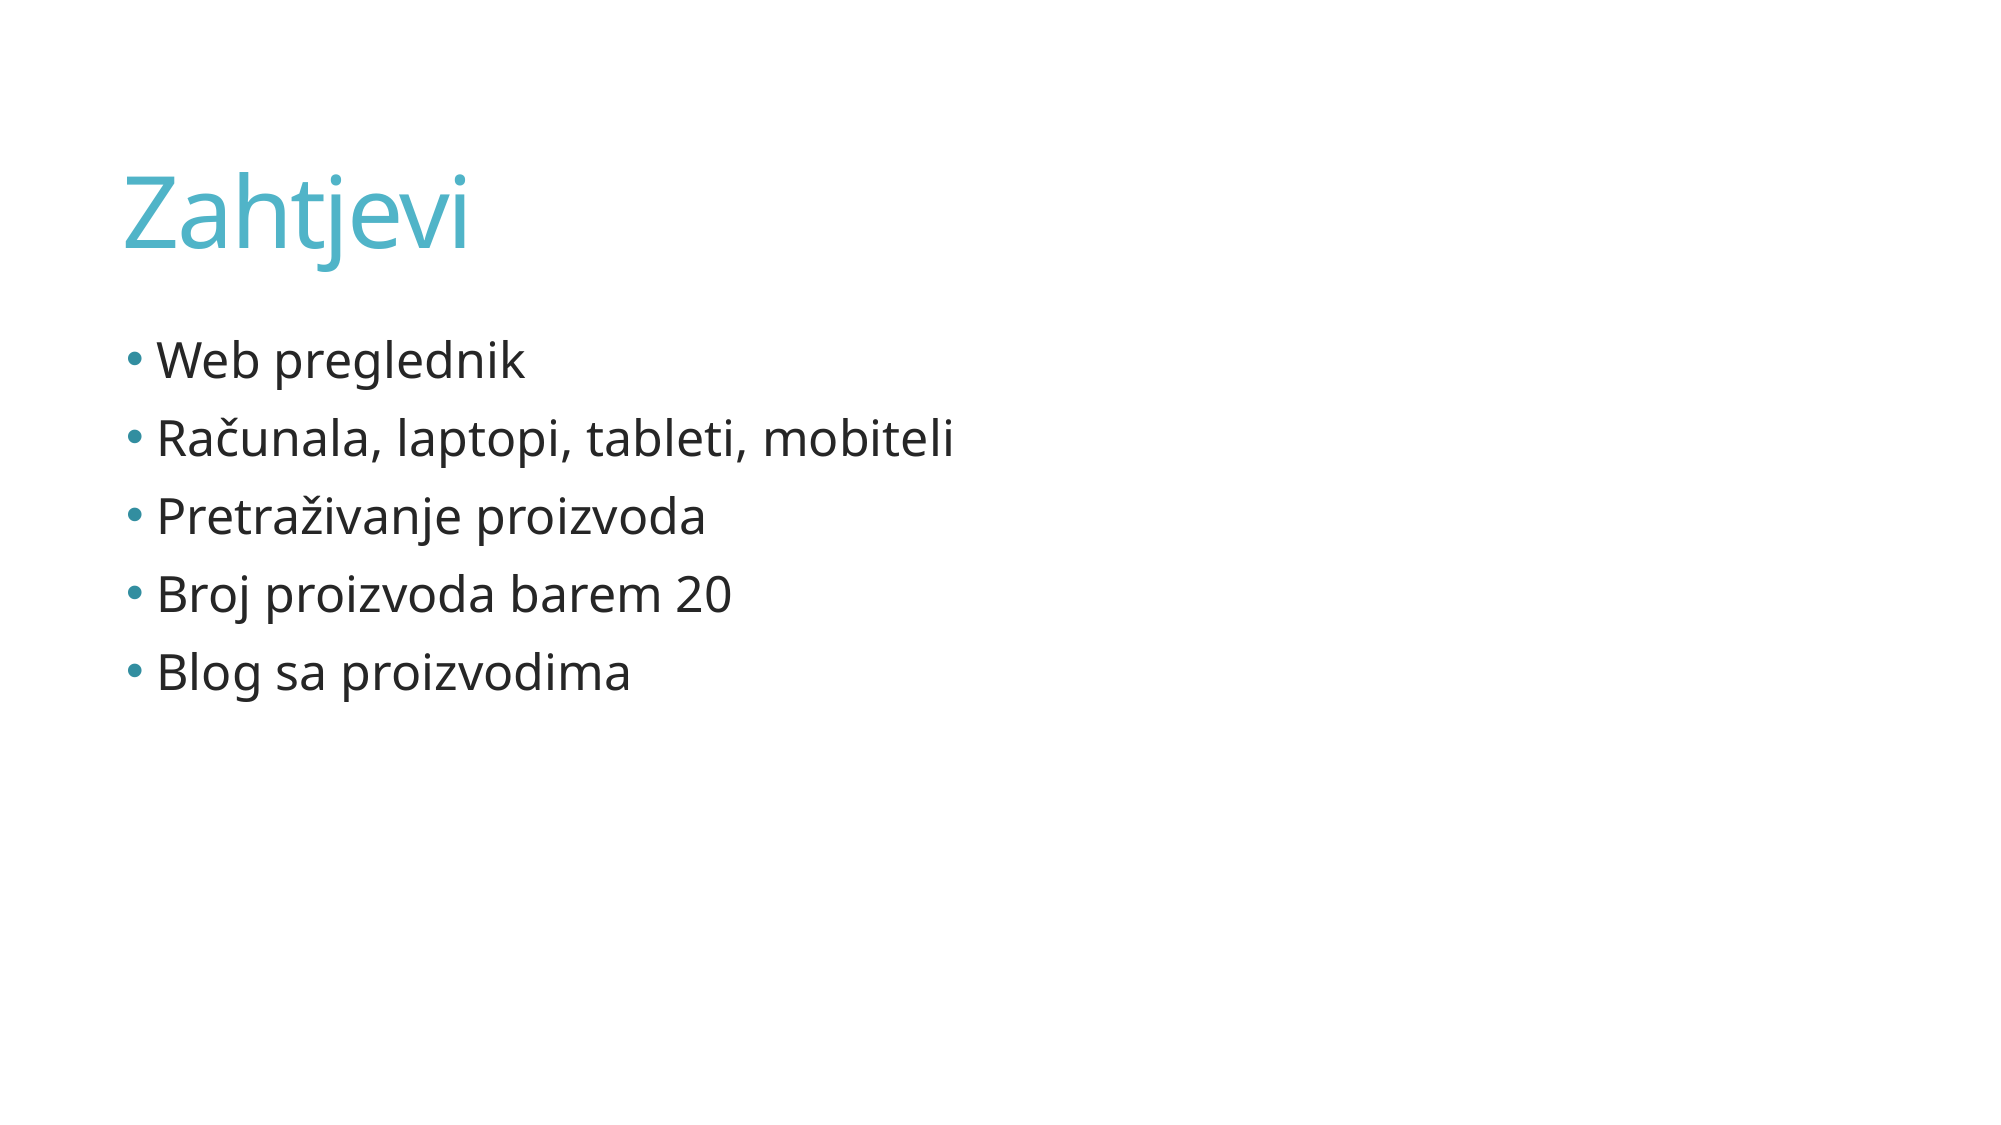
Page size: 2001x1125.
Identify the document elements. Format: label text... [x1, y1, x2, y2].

title Zahtjevi [107, 81, 1875, 354]
list Web preglednik Računala, laptopi, tableti, mobiteli Pretraživanje proizvoda Broj proizvoda barem 20 Blog sa proizvodima [111, 329, 1876, 948]
